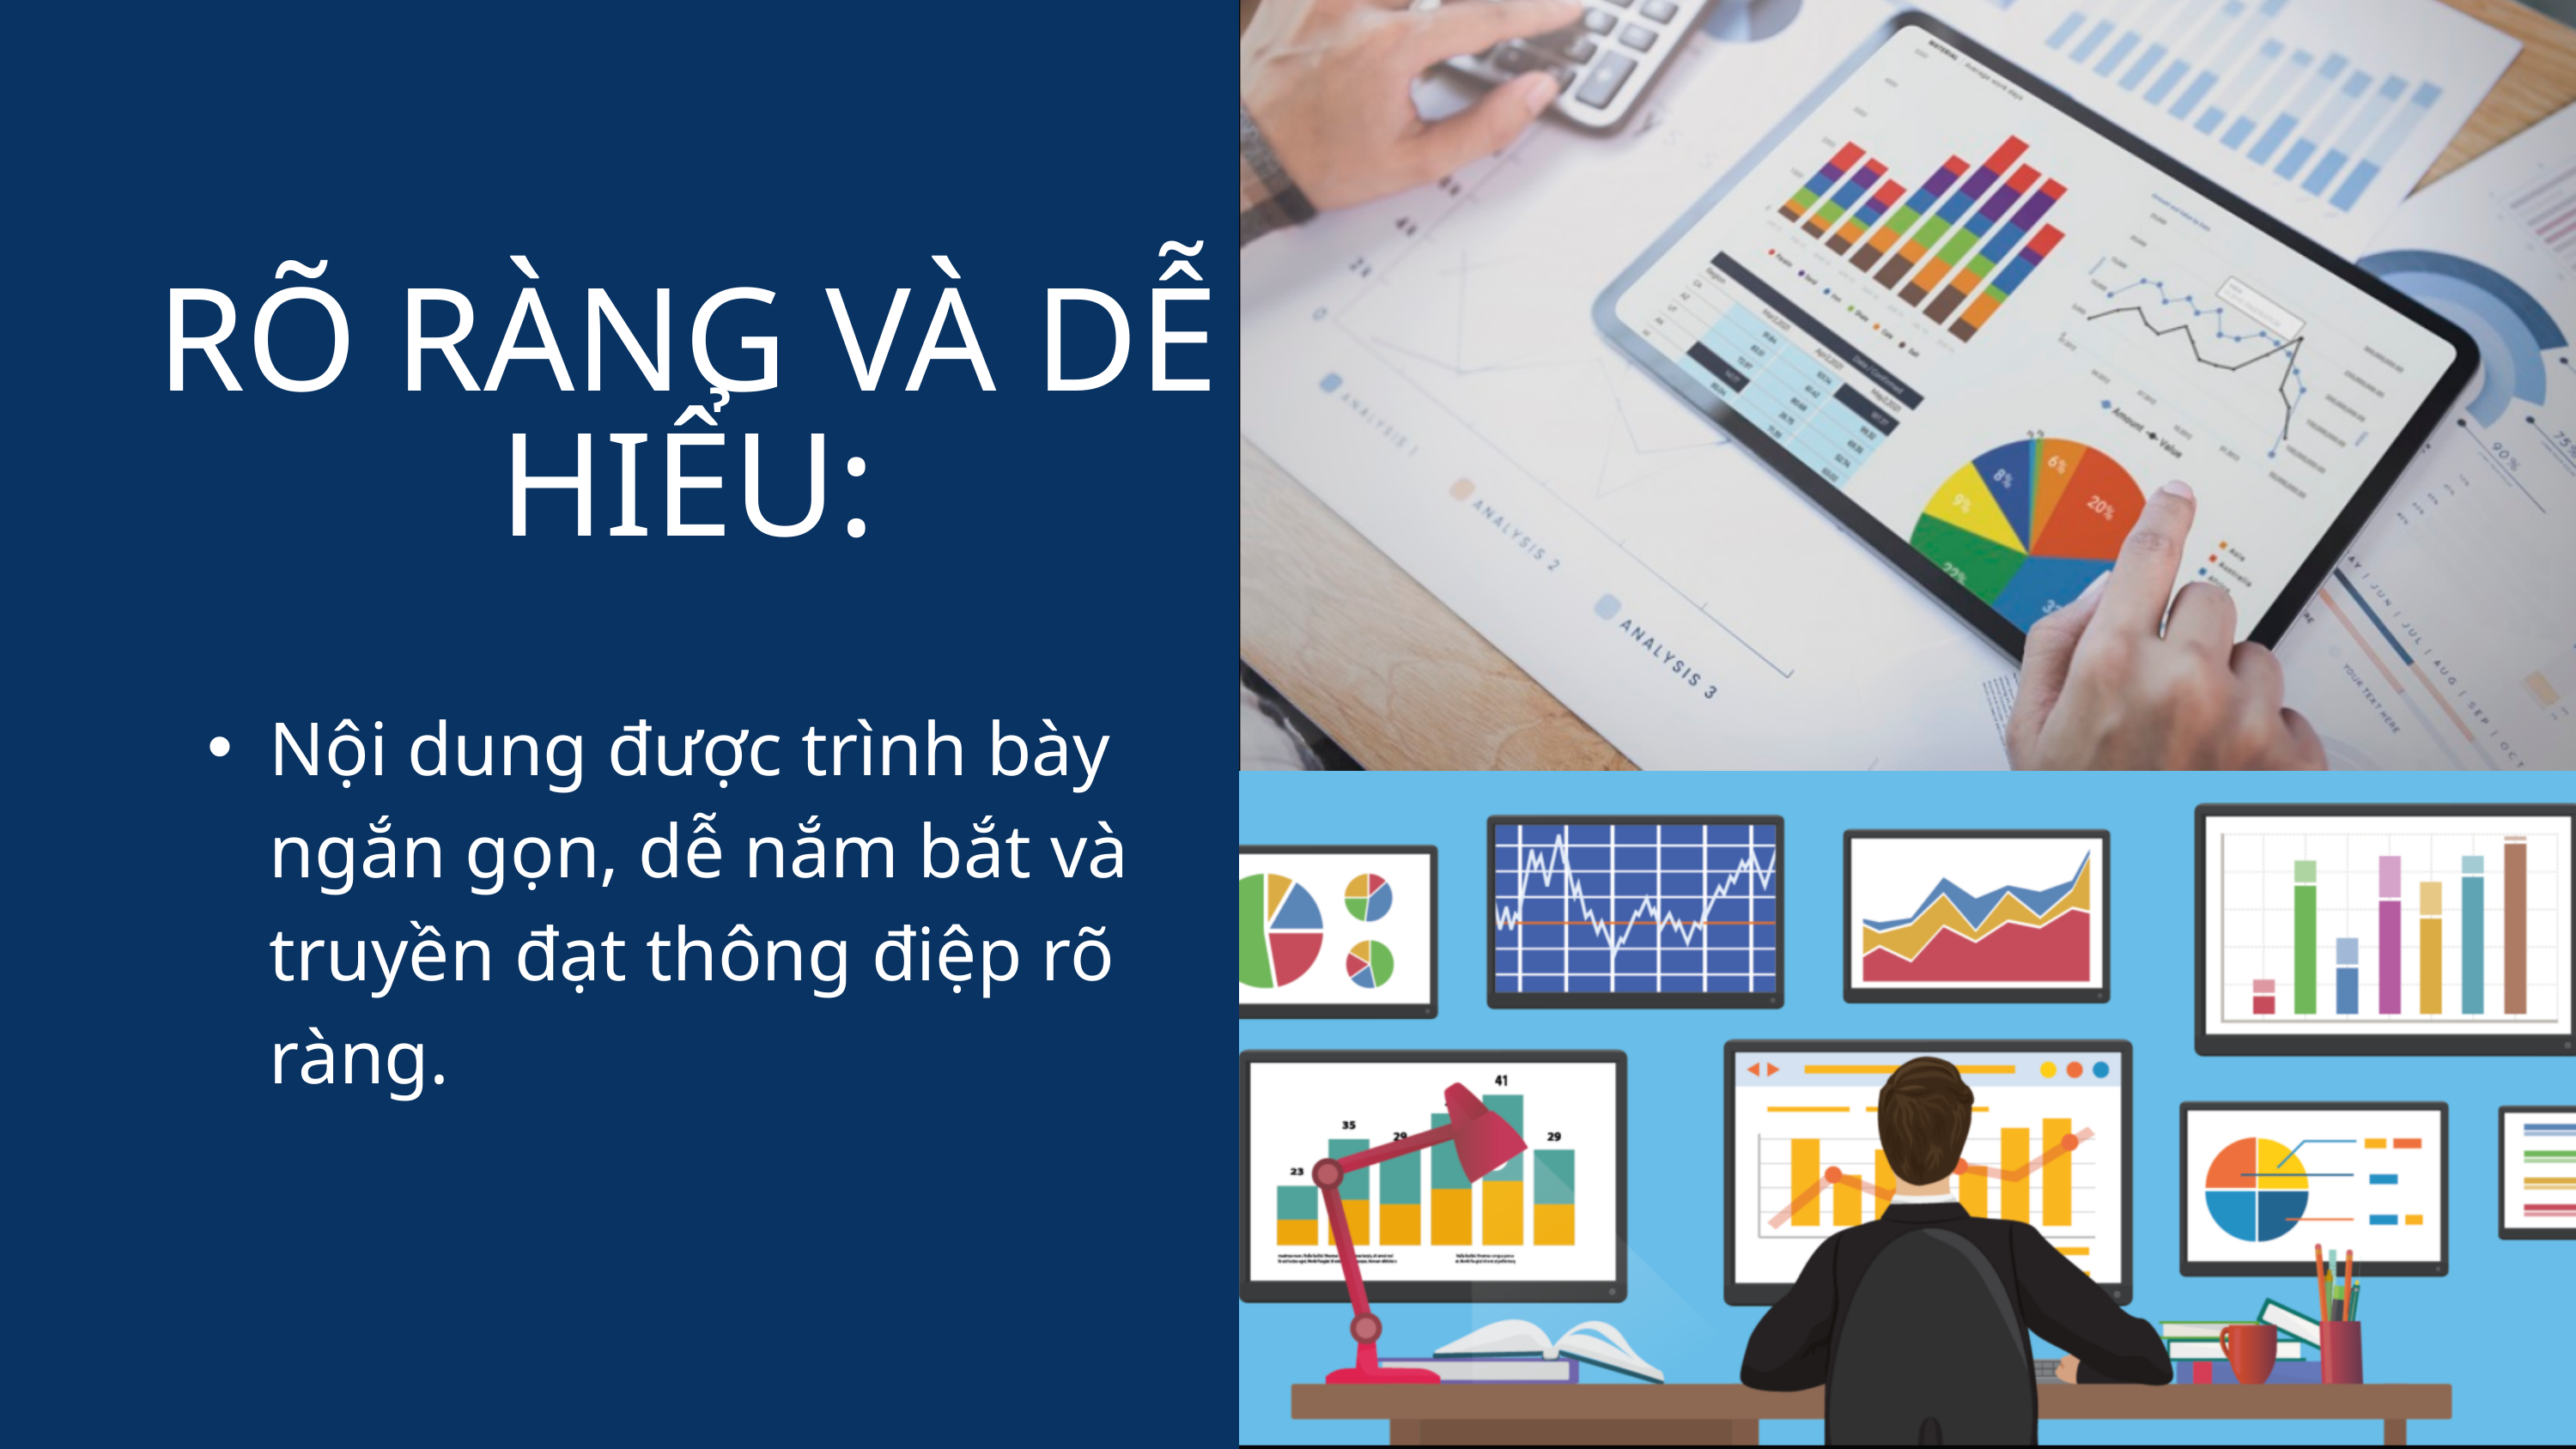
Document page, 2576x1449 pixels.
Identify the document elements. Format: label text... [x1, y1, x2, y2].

text_box [1239, 0, 2576, 771]
text_box [1239, 771, 2576, 1449]
text_box Nội dung được trình bày ngắn gọn, dễ nắm bắt và truyền đạt thông điệp rõ ràng. [144, 687, 1231, 1099]
text_box RÕ RÀNG VÀ DỄ HIỂU: [144, 275, 1231, 565]
